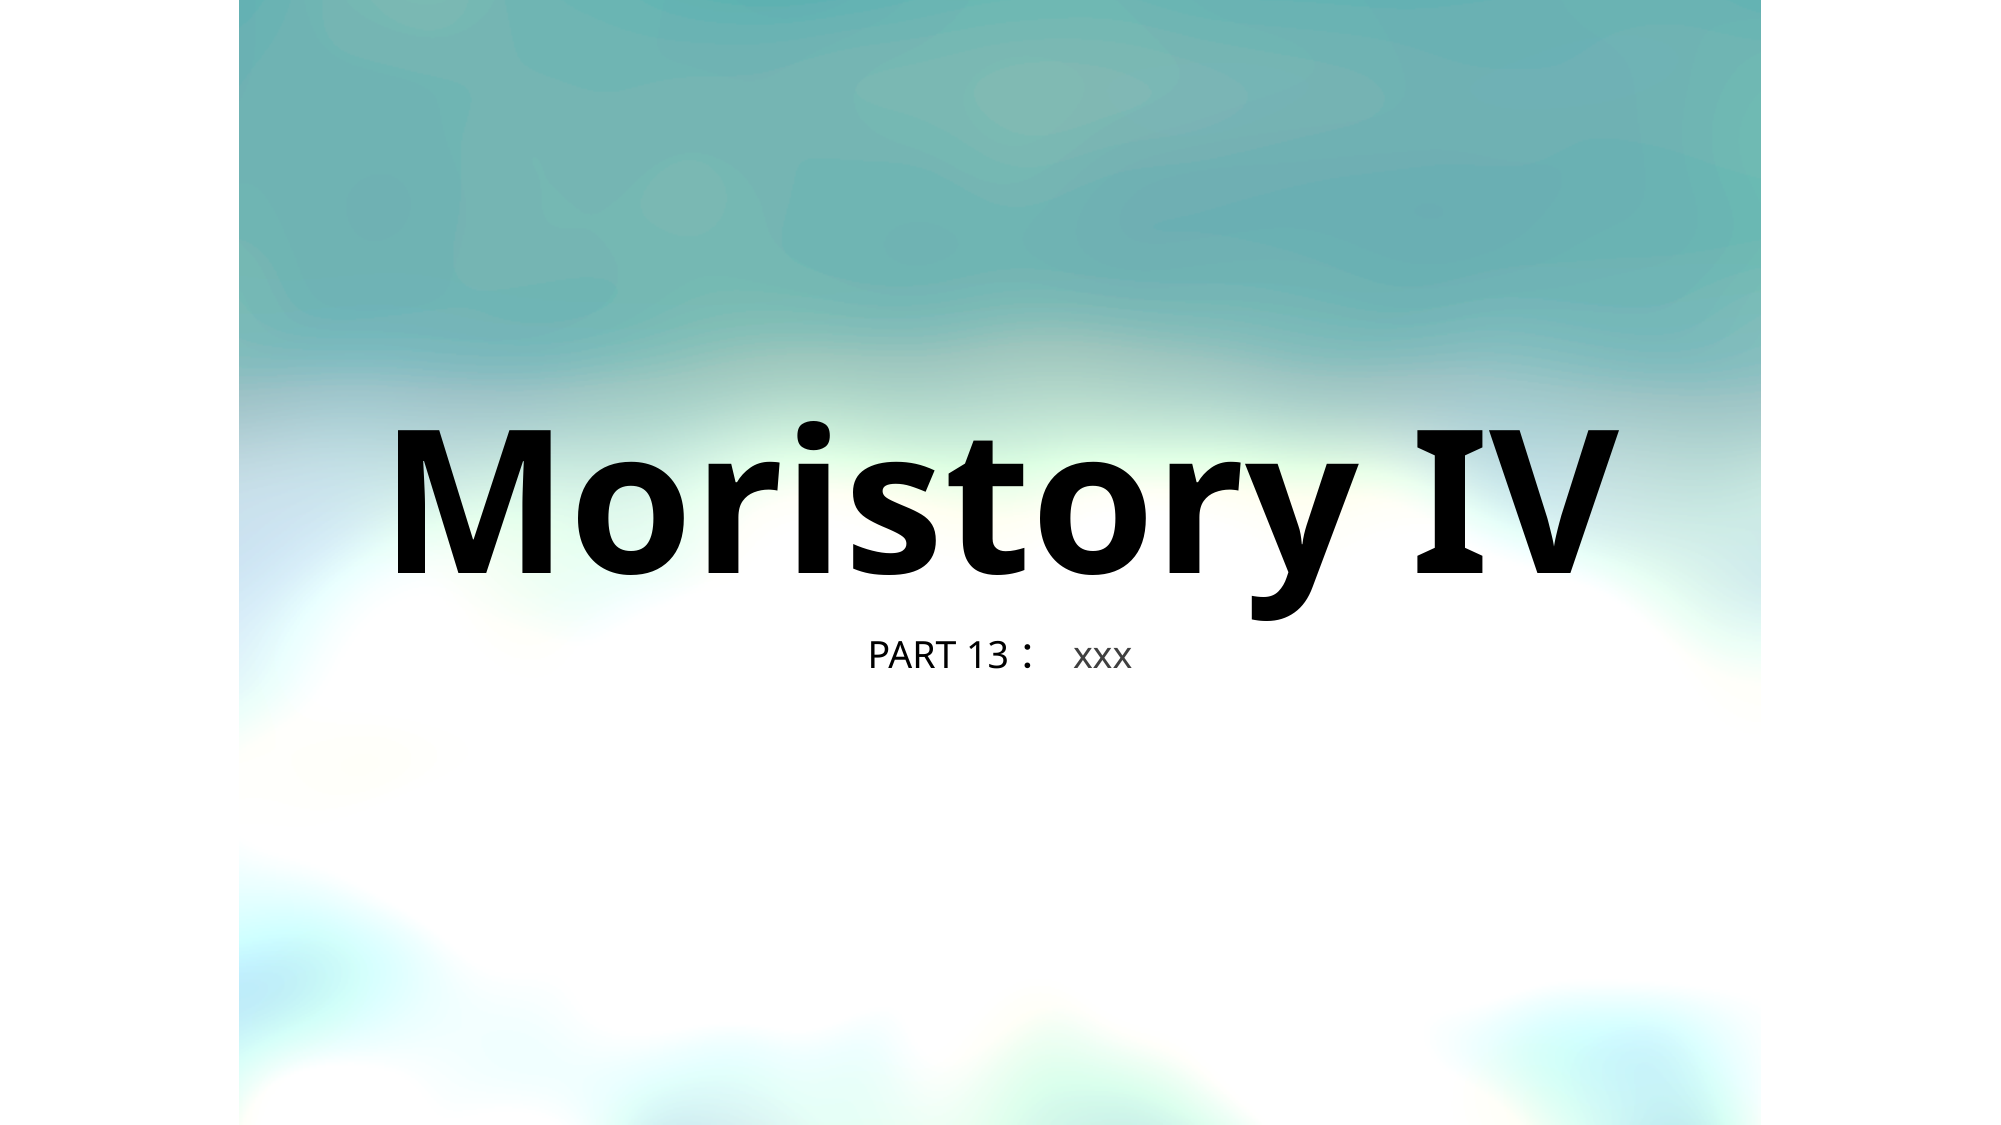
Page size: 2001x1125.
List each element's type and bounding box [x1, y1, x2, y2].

picture [239, 0, 1761, 1125]
